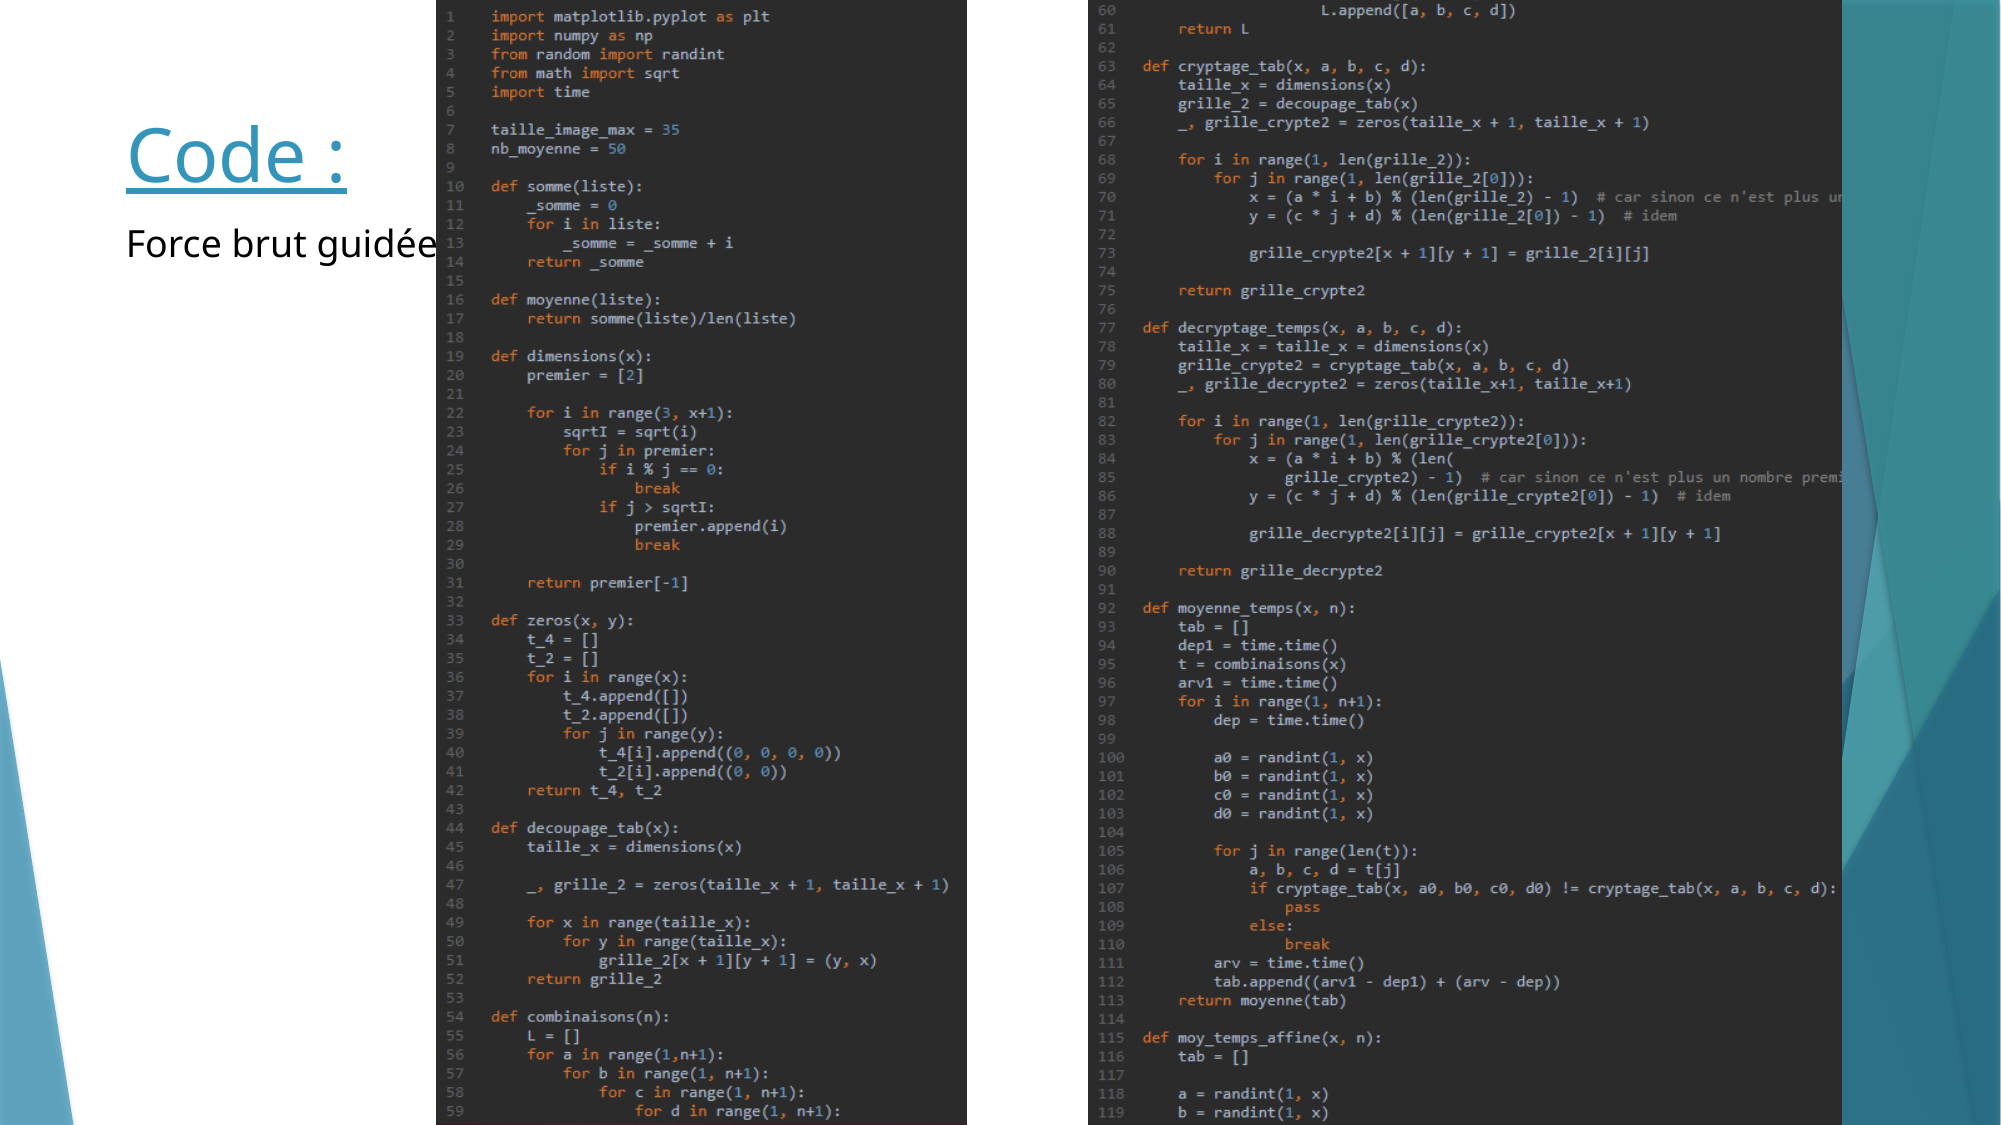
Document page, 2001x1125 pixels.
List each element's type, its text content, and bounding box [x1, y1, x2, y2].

title Code : [111, 99, 366, 212]
picture [1088, 0, 1843, 1125]
text_box Force brut guidée [111, 212, 430, 273]
picture [435, 0, 968, 1125]
